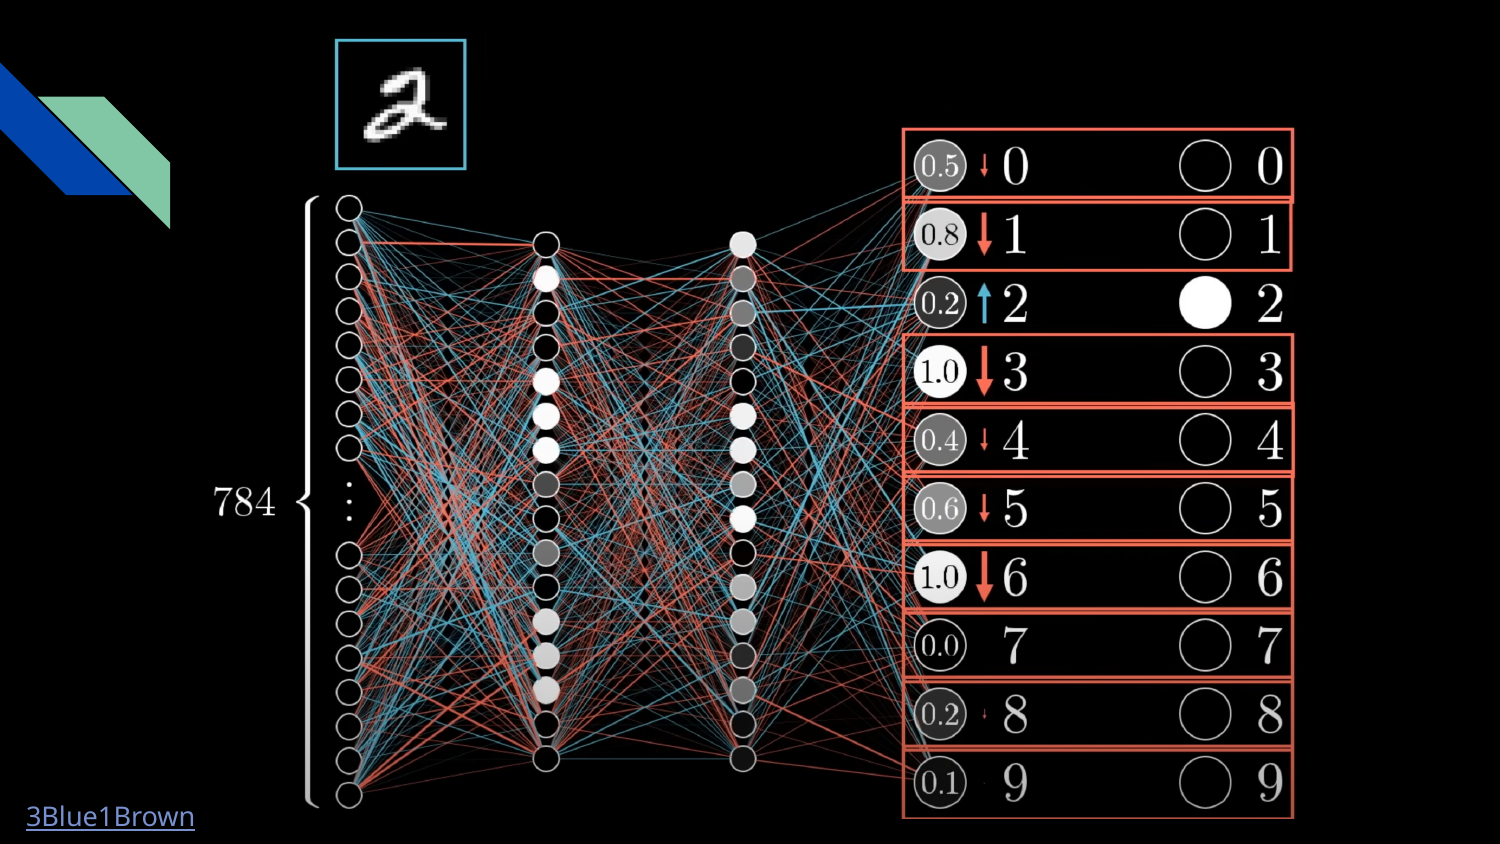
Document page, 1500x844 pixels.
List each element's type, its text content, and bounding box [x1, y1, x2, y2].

text_box 3Blue1Brown [11, 784, 258, 833]
picture [195, 24, 1305, 819]
